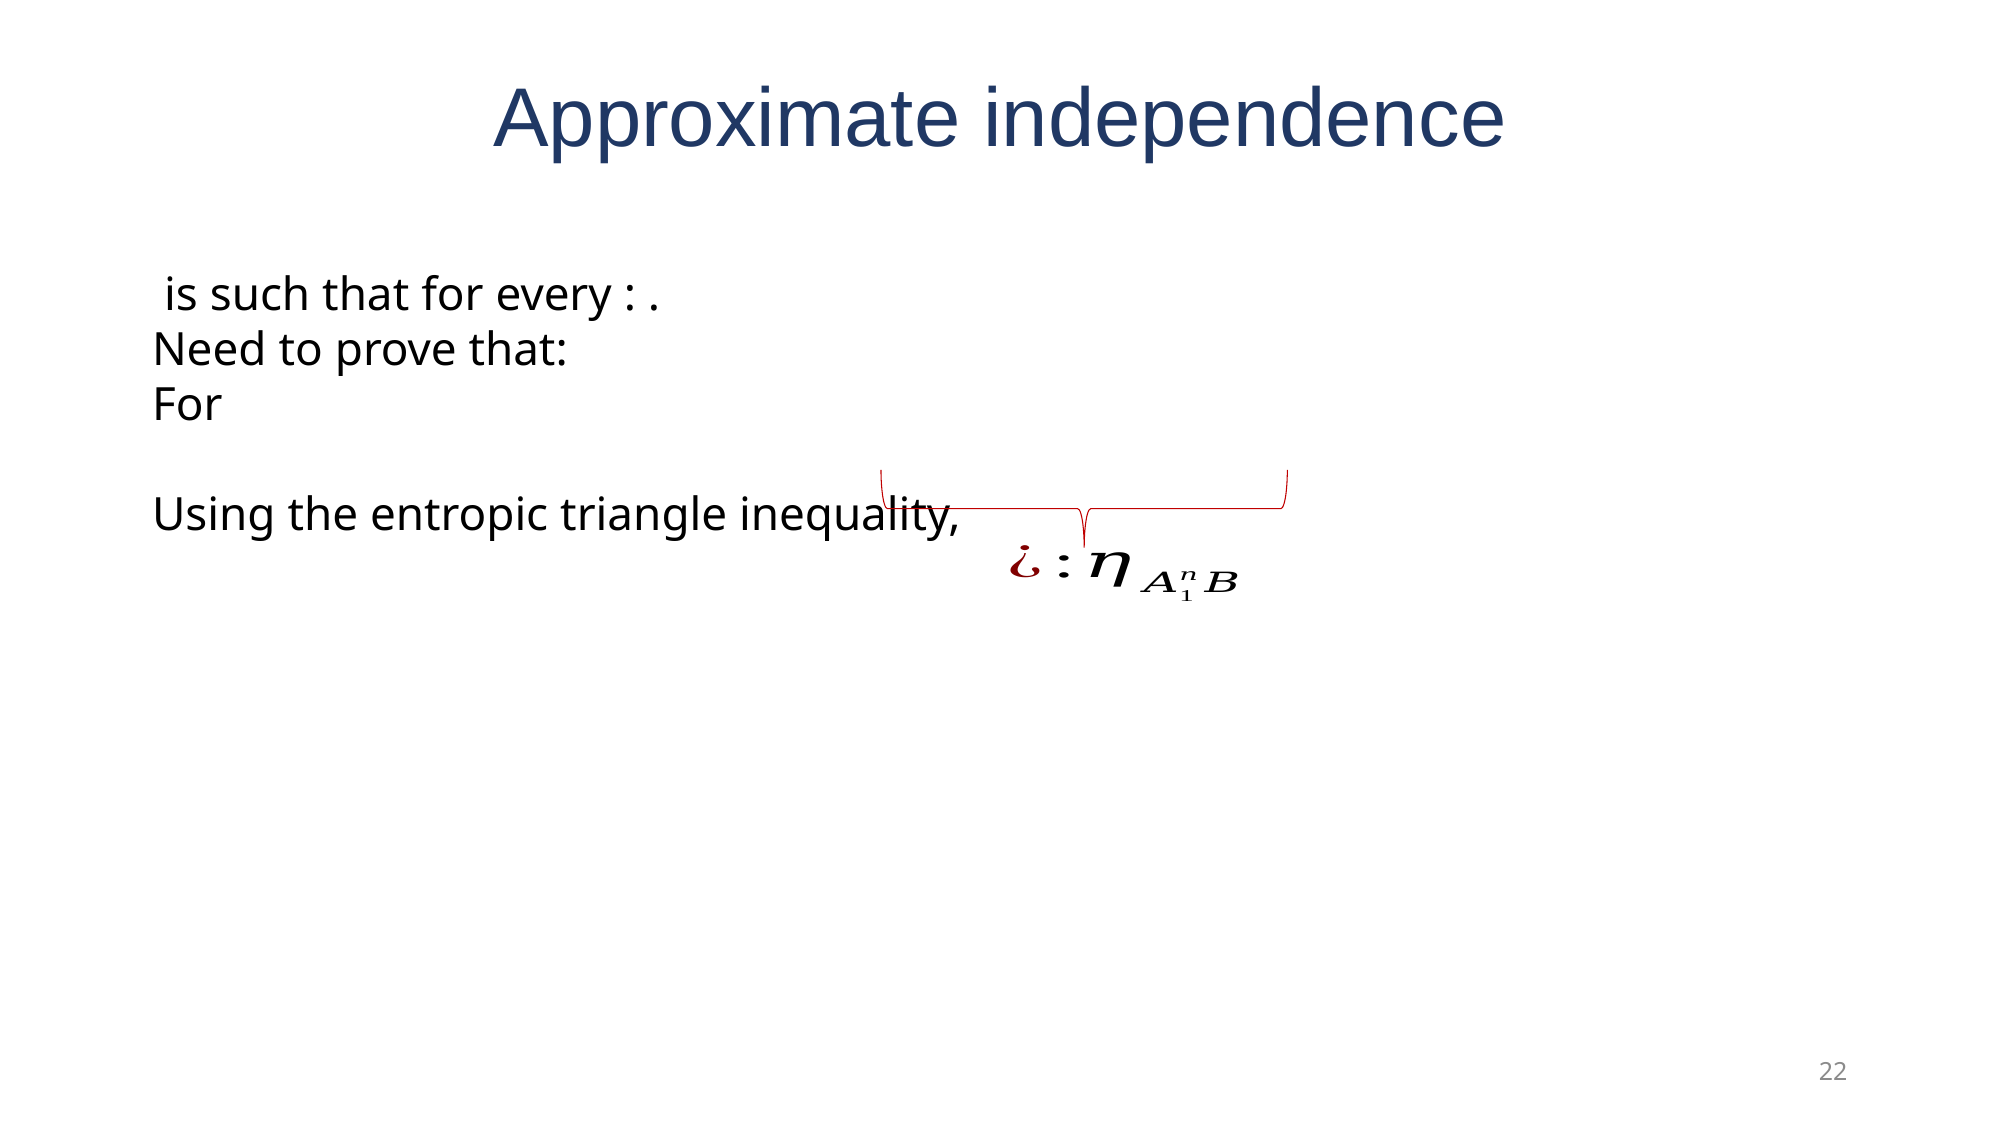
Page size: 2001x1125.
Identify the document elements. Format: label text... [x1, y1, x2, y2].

text_box [880, 469, 1288, 548]
title Approximate independence [137, 59, 1863, 180]
slide_number 22 [1412, 1042, 1863, 1103]
